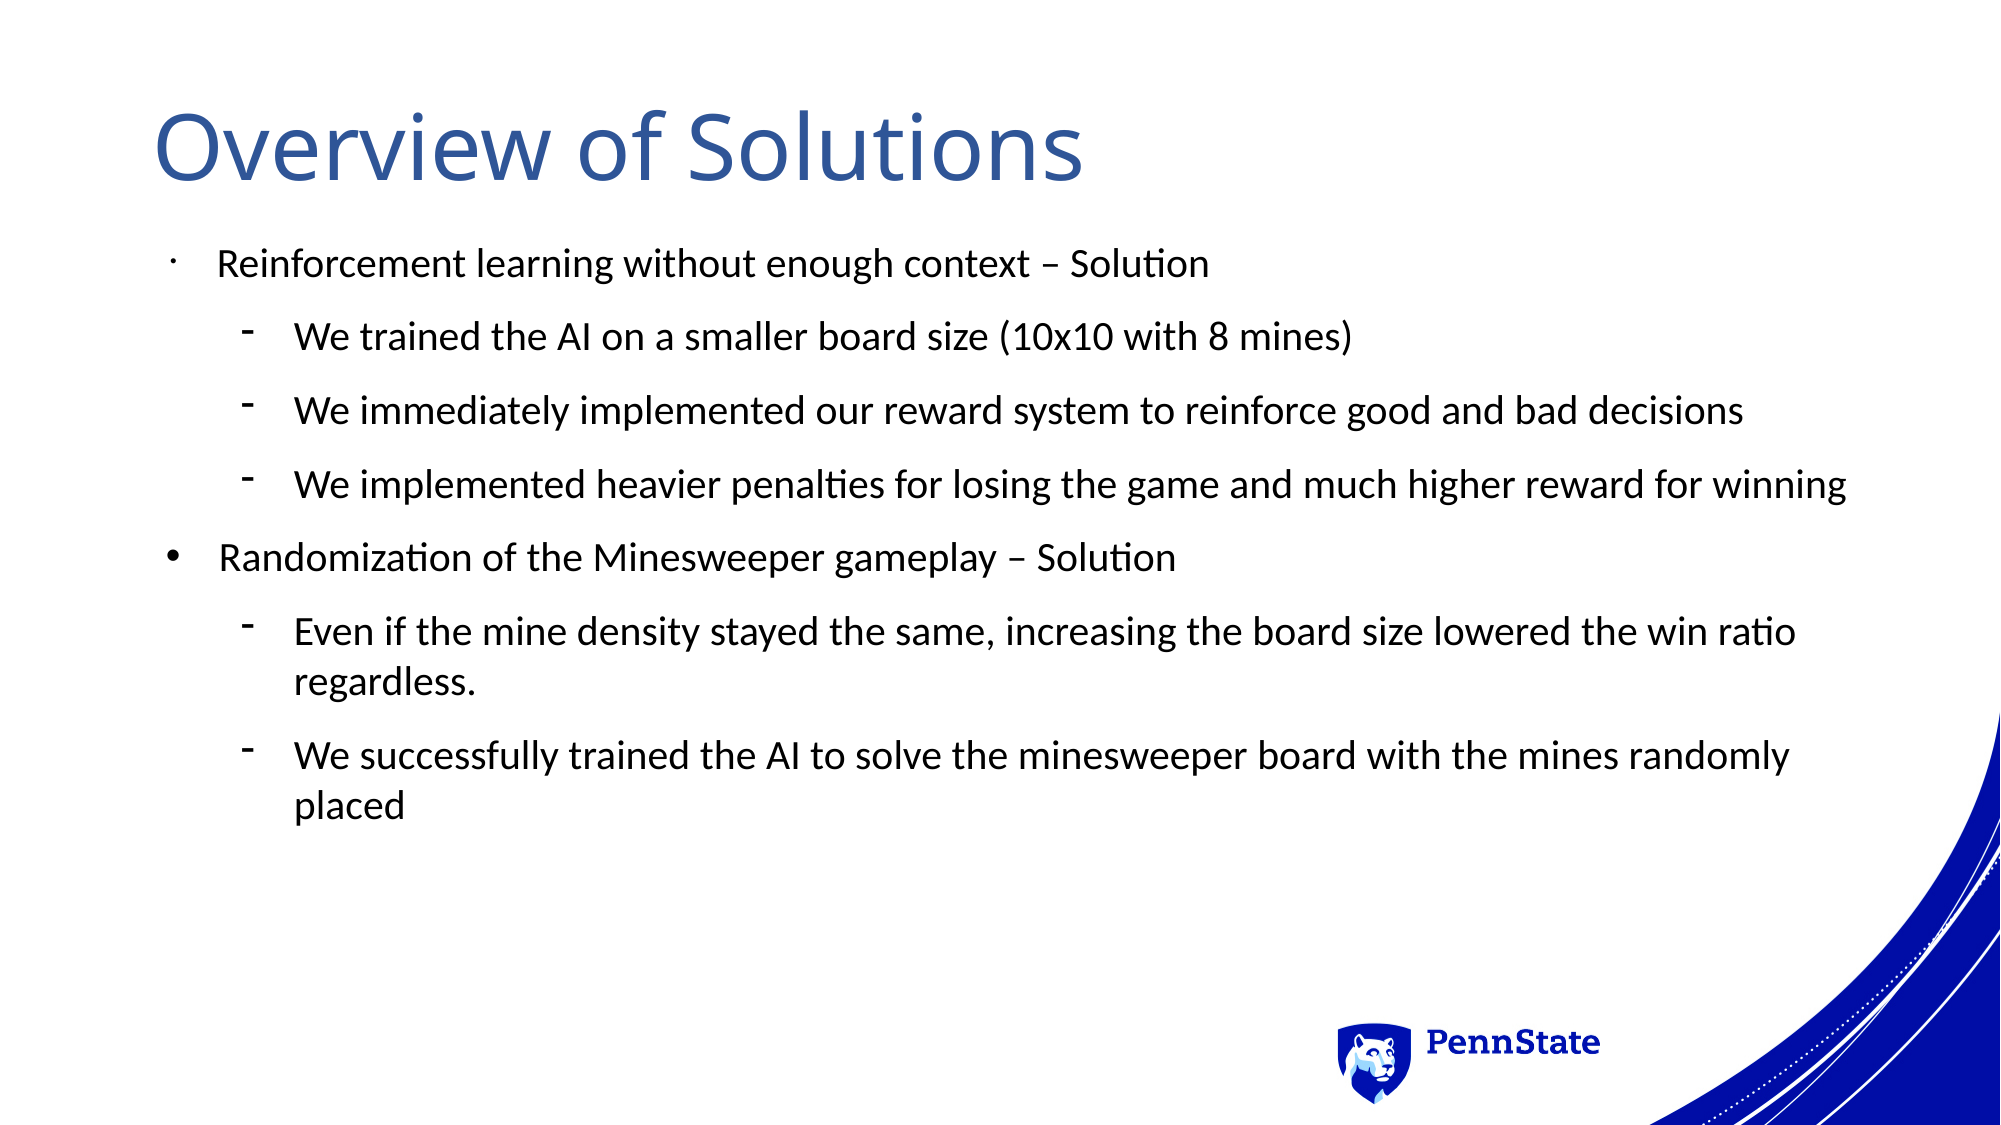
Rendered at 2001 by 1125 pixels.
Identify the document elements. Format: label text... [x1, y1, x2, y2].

text_box Overview of Solutions [137, 59, 1863, 228]
text_box Reinforcement learning without enough context – Solution We trained the AI on a smaller board size (10x10 with 8 mines) We immediately implemented our reward system to reinforce good and bad decisions We implemented heavier penalties for losing the game and much higher reward for winning Randomization of the Minesweeper gameplay – Solution Even if the mine density stayed the same, increasing the board size lowered the win ratio regardless. We successfully trained the AI to solve the minesweeper board with the mines randomly placed [137, 228, 1863, 1014]
picture [0, 0, 2000, 1125]
